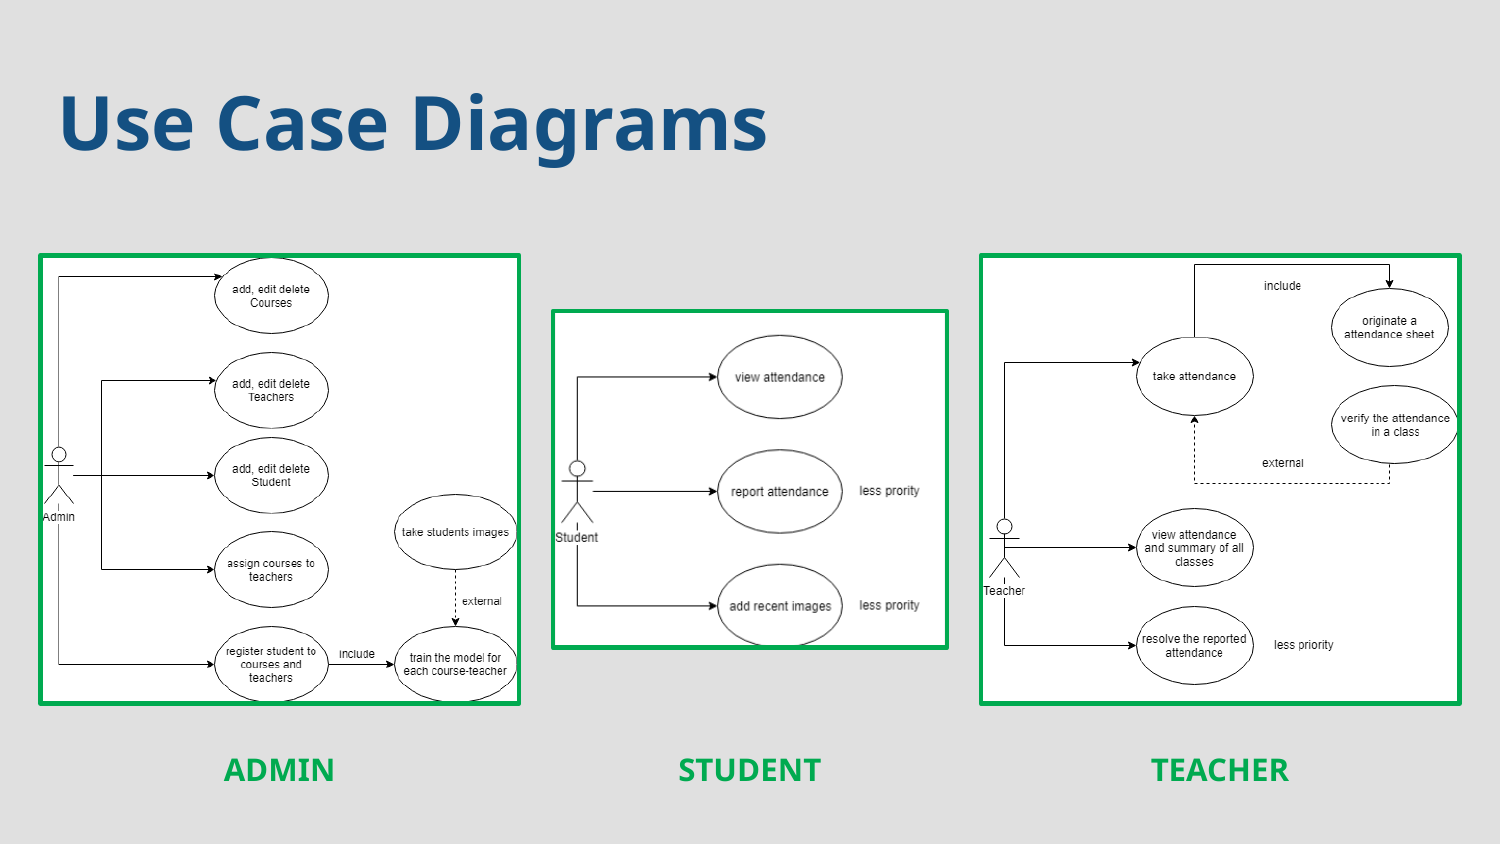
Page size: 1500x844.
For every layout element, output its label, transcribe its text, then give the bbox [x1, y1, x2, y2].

text_box STUDENT [591, 735, 909, 802]
title Use Case Diagrams [42, 60, 1458, 189]
text_box ADMIN [121, 735, 438, 802]
text_box TEACHER [1061, 735, 1379, 802]
picture [555, 313, 945, 646]
picture [42, 257, 517, 702]
picture [983, 257, 1458, 702]
